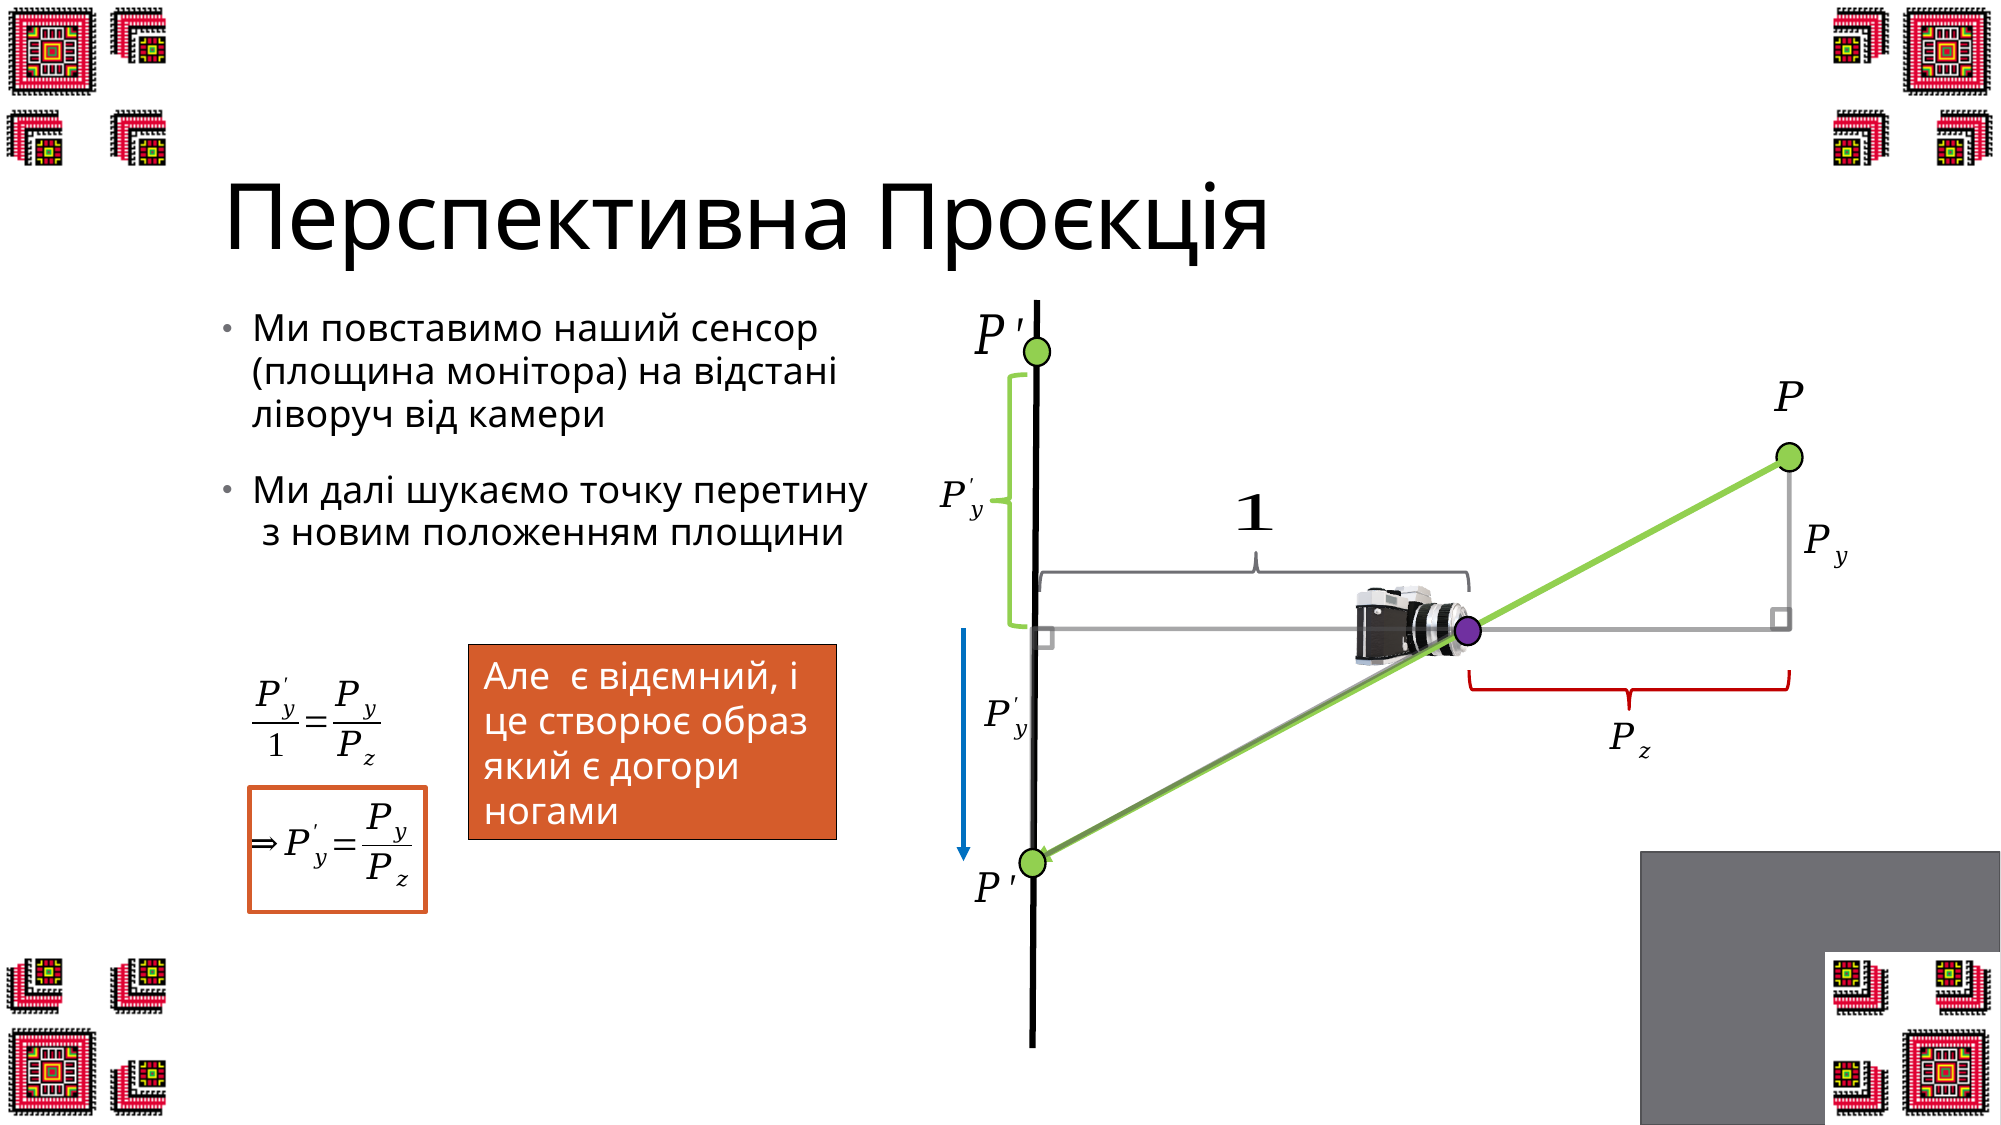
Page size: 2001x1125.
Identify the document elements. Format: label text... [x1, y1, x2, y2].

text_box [1032, 299, 1038, 453]
text_box [1775, 442, 1804, 471]
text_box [1032, 873, 1038, 1049]
picture [0, 0, 175, 175]
text_box [1044, 338, 1052, 366]
text_box [249, 786, 426, 913]
picture [1825, 0, 2000, 175]
title Перспективна Проєкція [206, 60, 1797, 278]
picture [0, 950, 175, 1125]
text_box [1018, 851, 1025, 876]
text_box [1031, 457, 1790, 863]
picture [1825, 952, 2000, 1125]
text_box [991, 373, 1025, 628]
